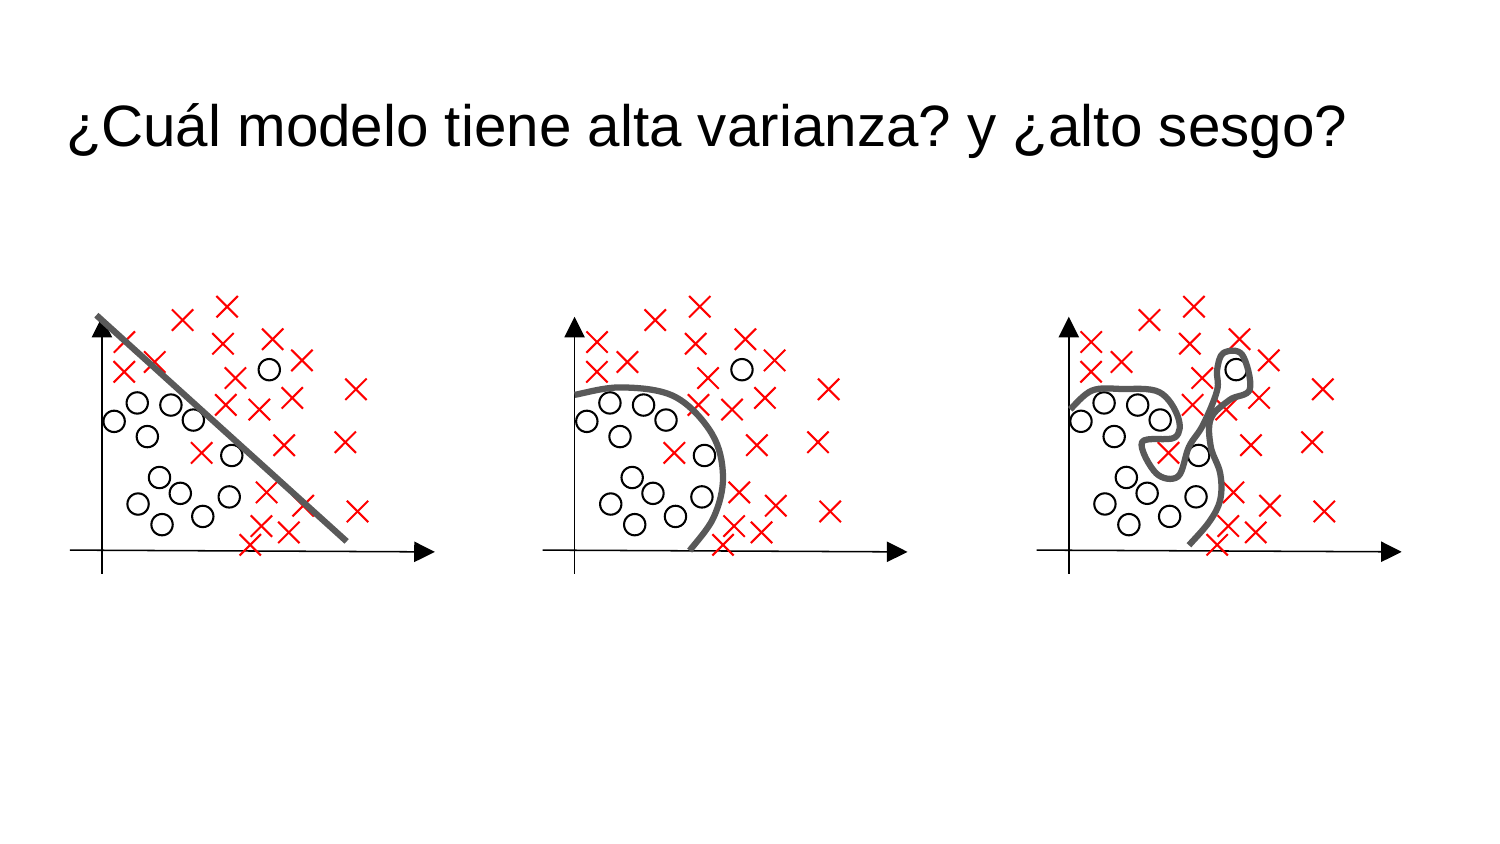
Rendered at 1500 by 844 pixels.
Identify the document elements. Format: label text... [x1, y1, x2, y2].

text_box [408, 549, 436, 553]
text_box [69, 549, 96, 553]
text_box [542, 295, 964, 629]
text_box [101, 295, 403, 629]
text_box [96, 314, 347, 542]
title ¿Cuál modelo tiene alta varianza? y ¿alto sesgo? [51, 72, 1449, 167]
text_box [1036, 295, 1450, 629]
